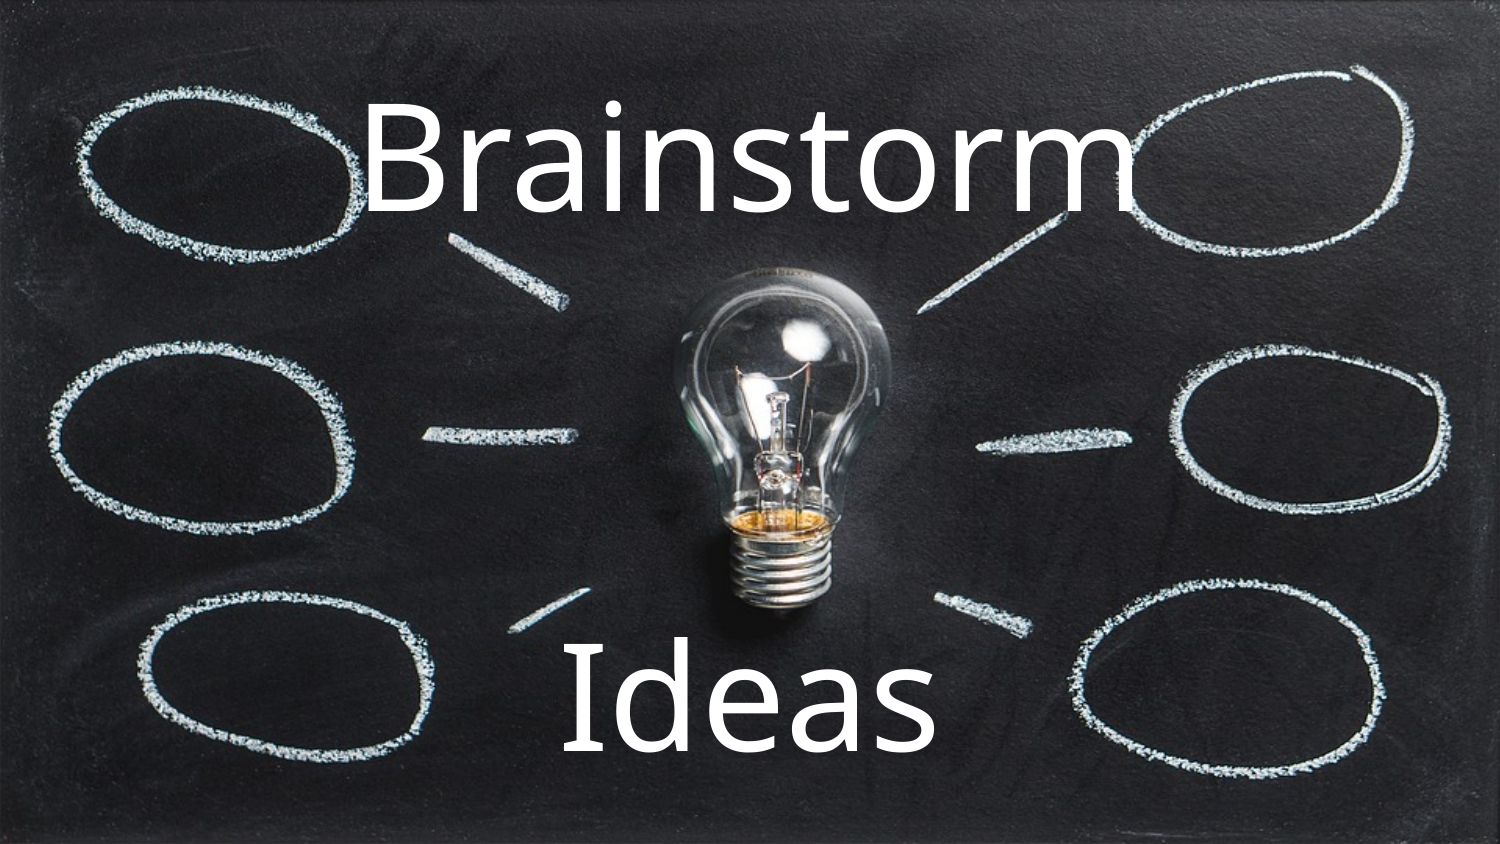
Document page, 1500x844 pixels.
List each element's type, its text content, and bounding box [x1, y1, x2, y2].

title Brainstorm Ideas [120, 183, 1380, 660]
picture [0, 0, 1500, 844]
